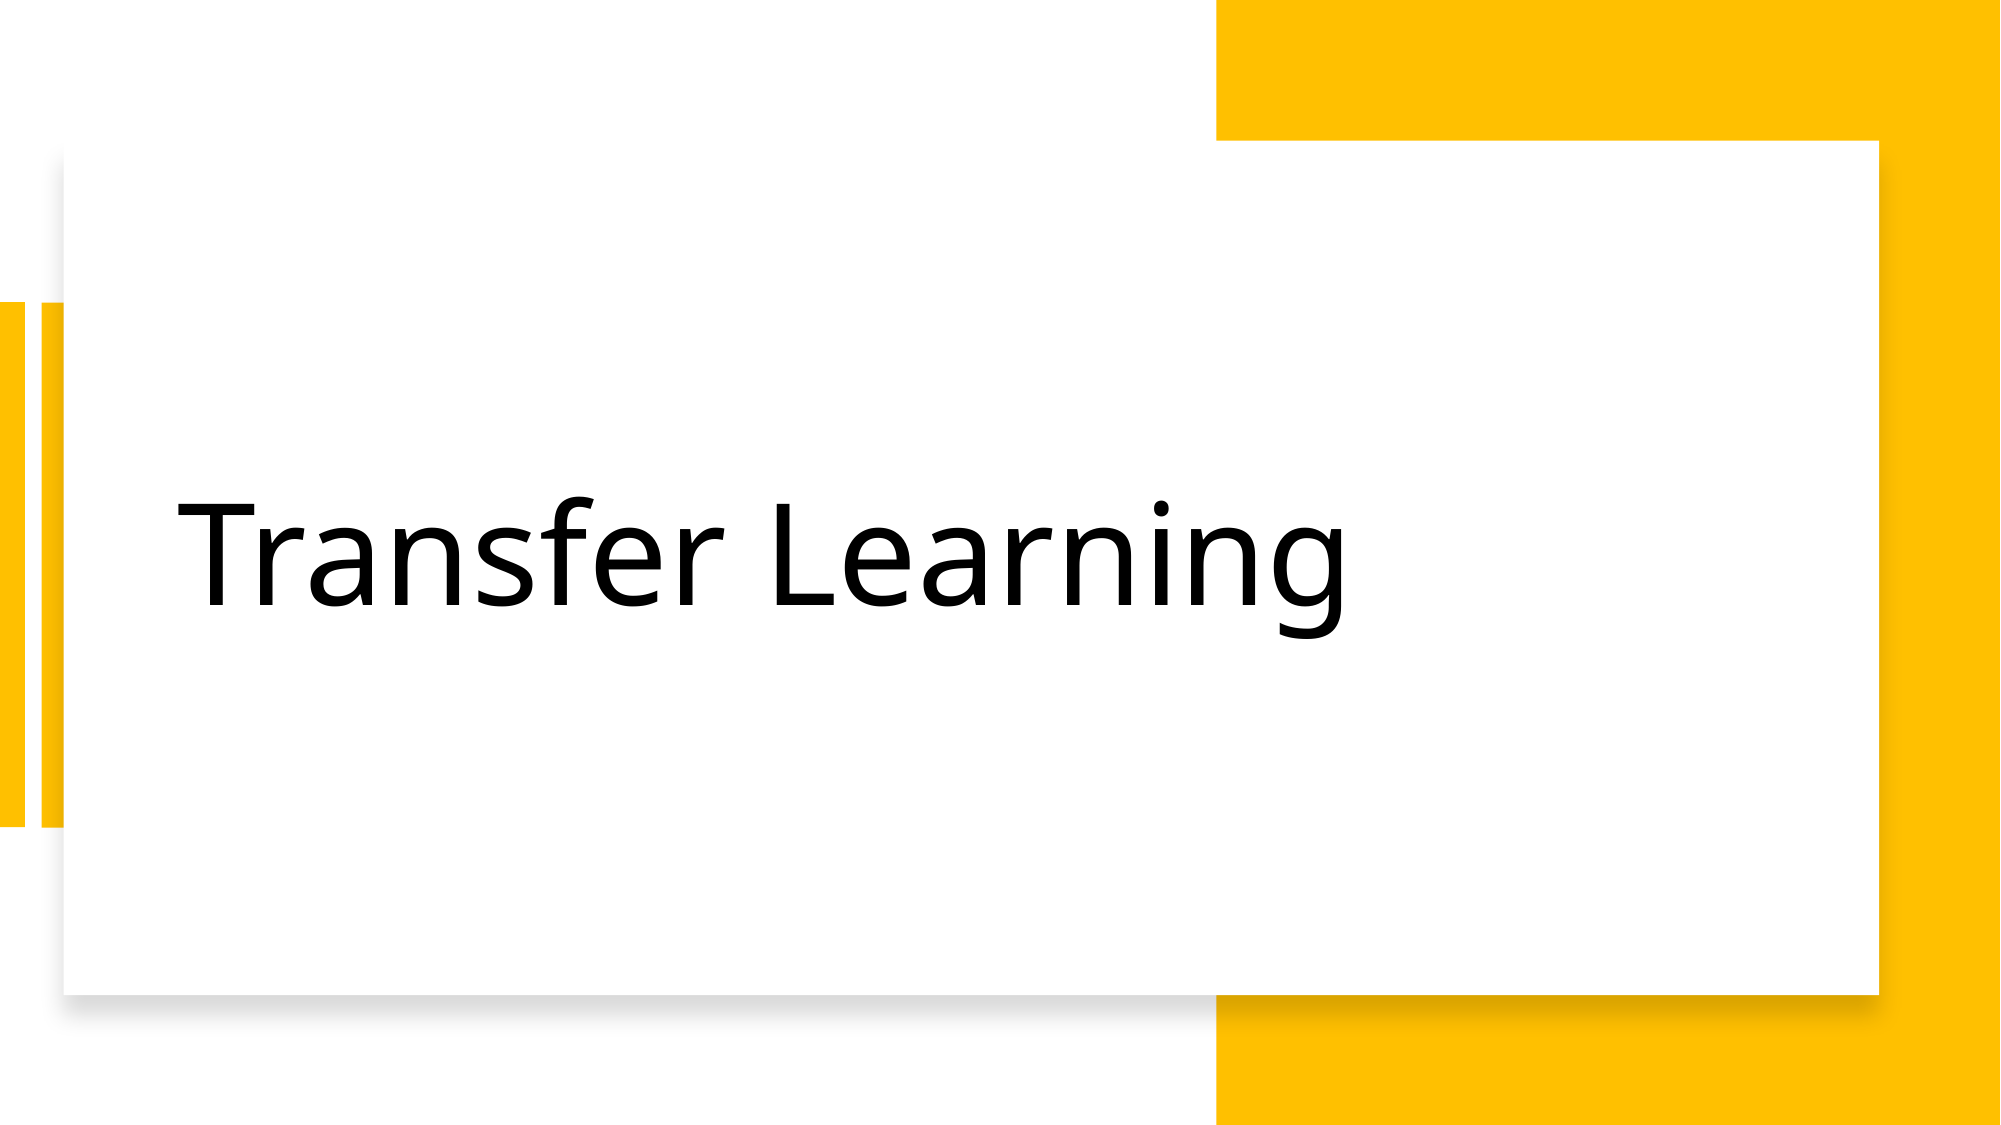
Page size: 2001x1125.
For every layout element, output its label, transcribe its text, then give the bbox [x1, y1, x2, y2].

text_box [41, 302, 53, 829]
title Transfer Learning [162, 474, 1788, 644]
text_box [1215, 0, 2000, 1125]
text_box [0, 301, 26, 828]
text_box [0, 0, 1215, 1125]
text_box [63, 140, 1880, 996]
